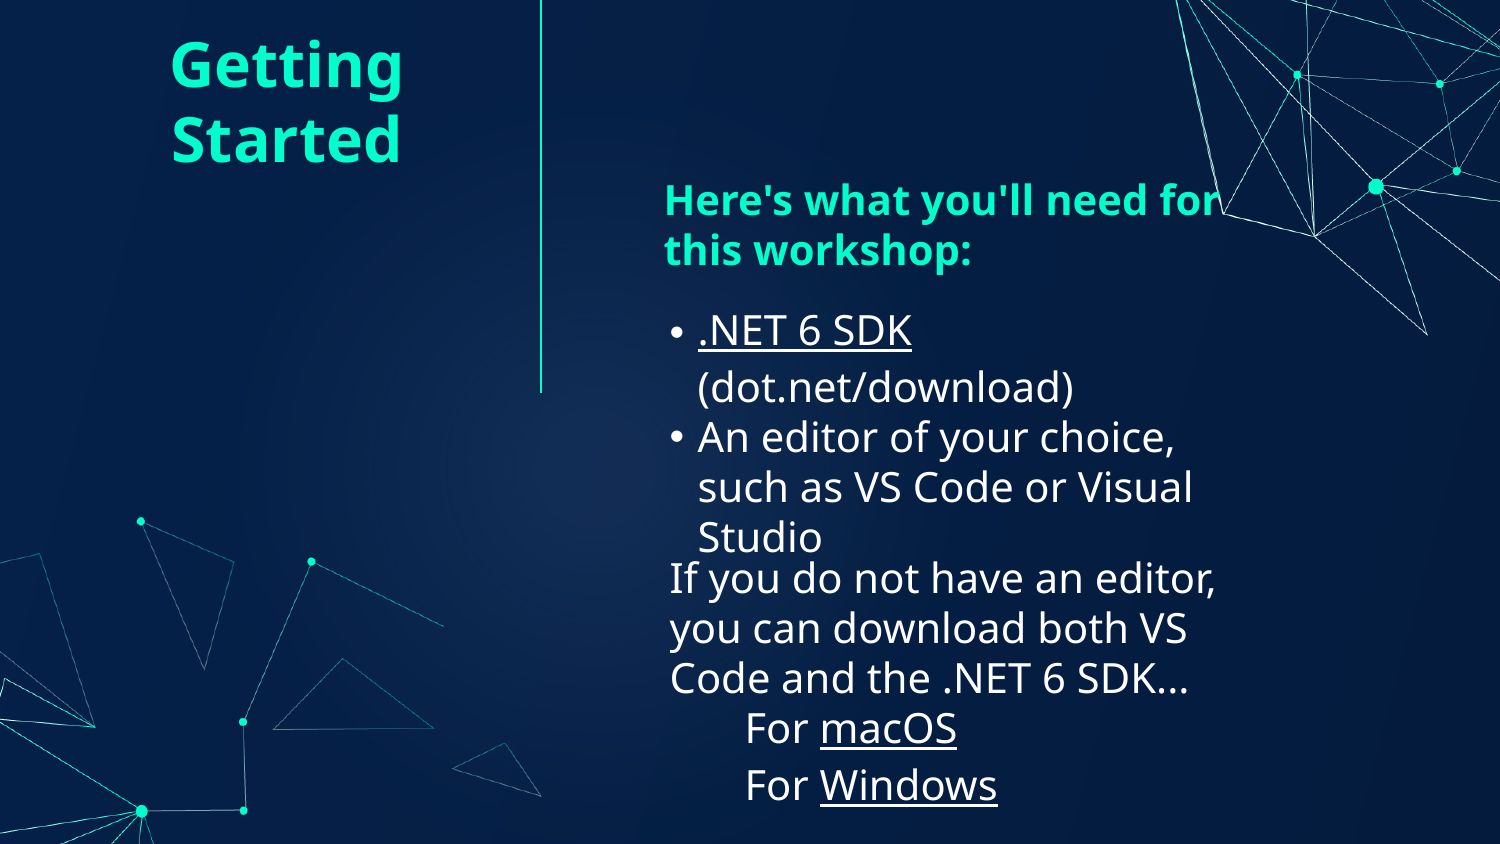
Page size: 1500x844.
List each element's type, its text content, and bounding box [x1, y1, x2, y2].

text_box If you do not have an editor, you can download both VS Code and the .NET 6 SDK... For macOS For Windows [654, 536, 1268, 710]
title Getting Started [42, 22, 532, 178]
picture [0, 0, 1500, 844]
title Here's what you'll need for this workshop: [648, 248, 1280, 290]
subtitle .NET 6 SDK (dot.net/download) An editor of your choice, such as VS Code or Visual Studio [654, 288, 1268, 462]
